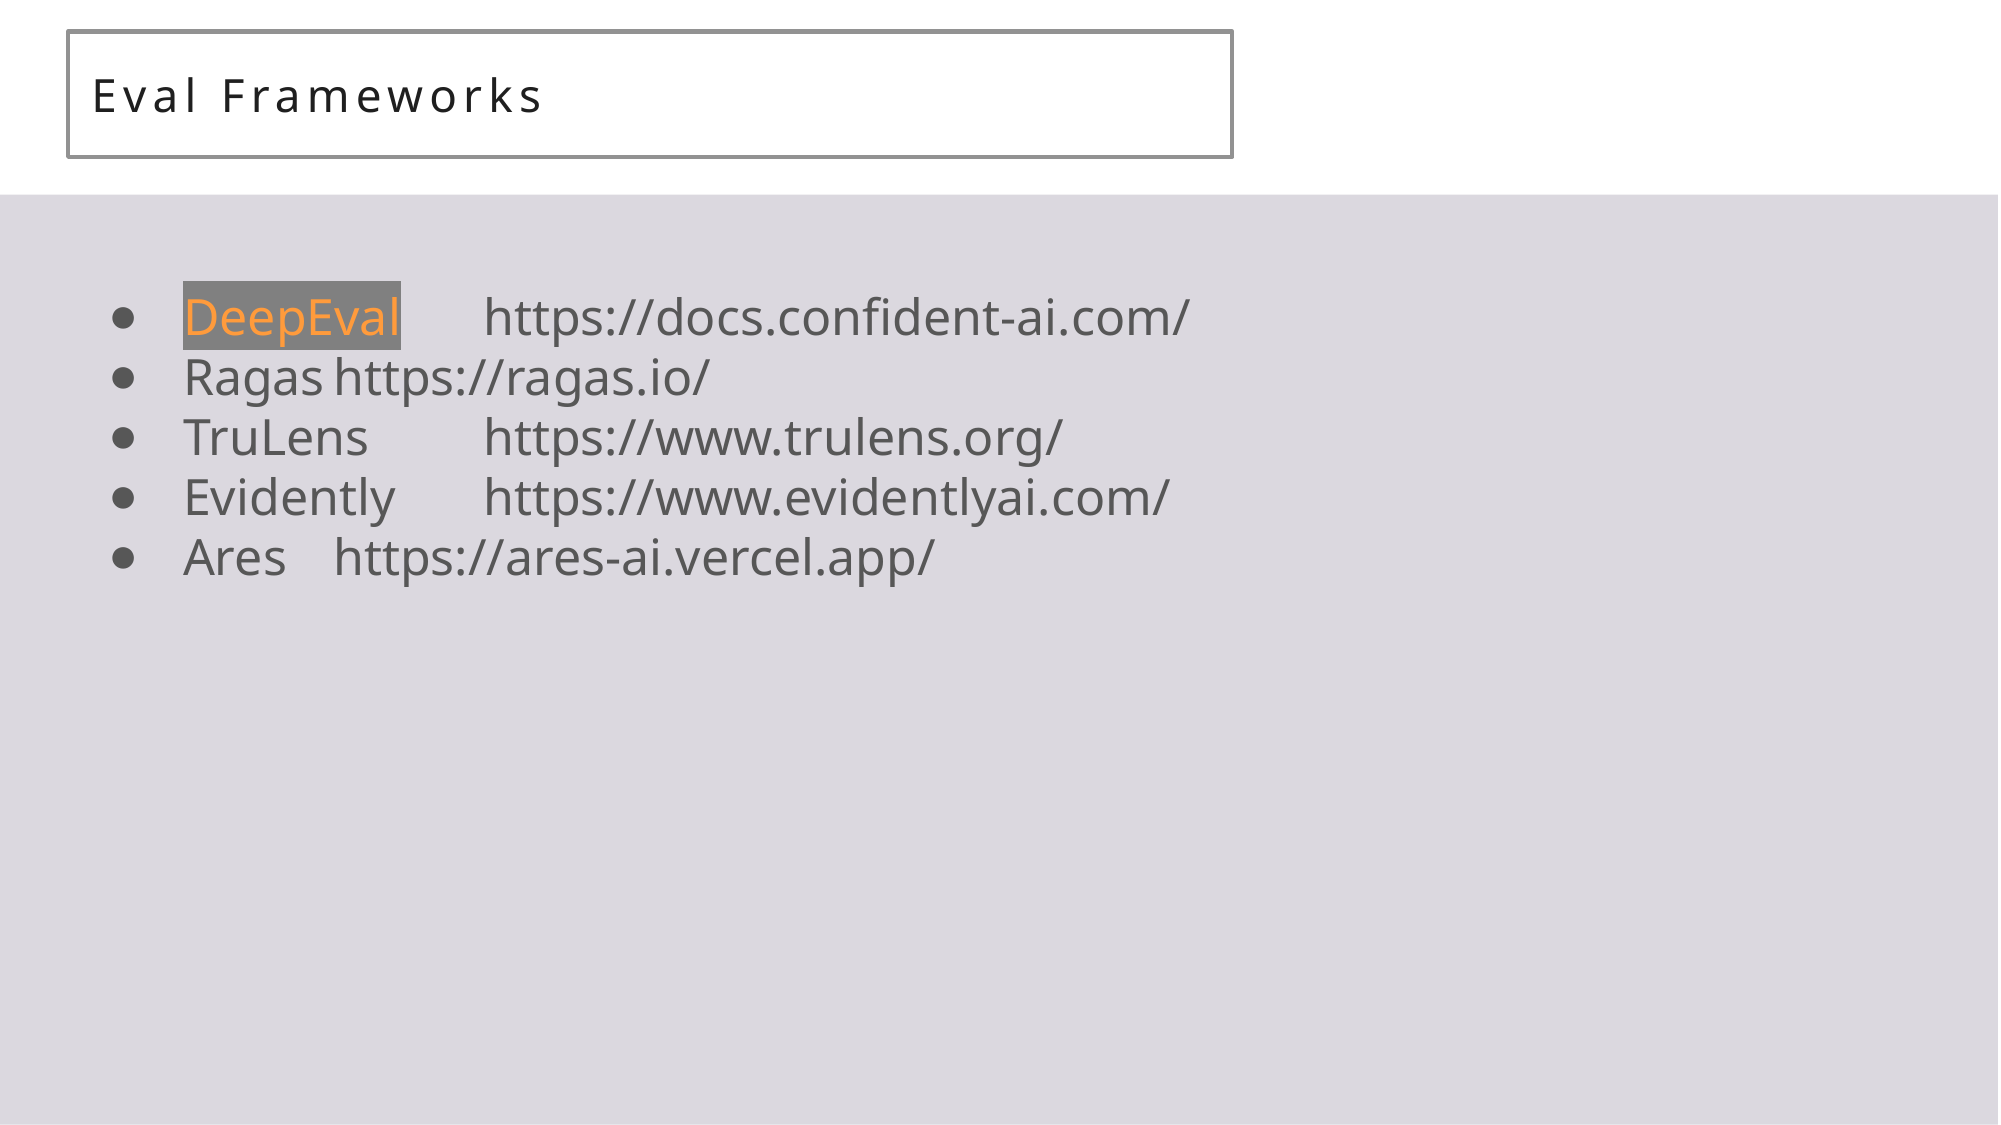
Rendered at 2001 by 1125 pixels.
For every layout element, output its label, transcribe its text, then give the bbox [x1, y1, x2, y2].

list DeepEval https://docs.confident-ai.com/ Ragas https://ragas.io/ TruLens https://www.trulens.org/ Evidently https://www.evidentlyai.com/ Ares https://ares-ai.vercel.app/ [68, 269, 1932, 1000]
title Eval Frameworks [91, 51, 1218, 137]
